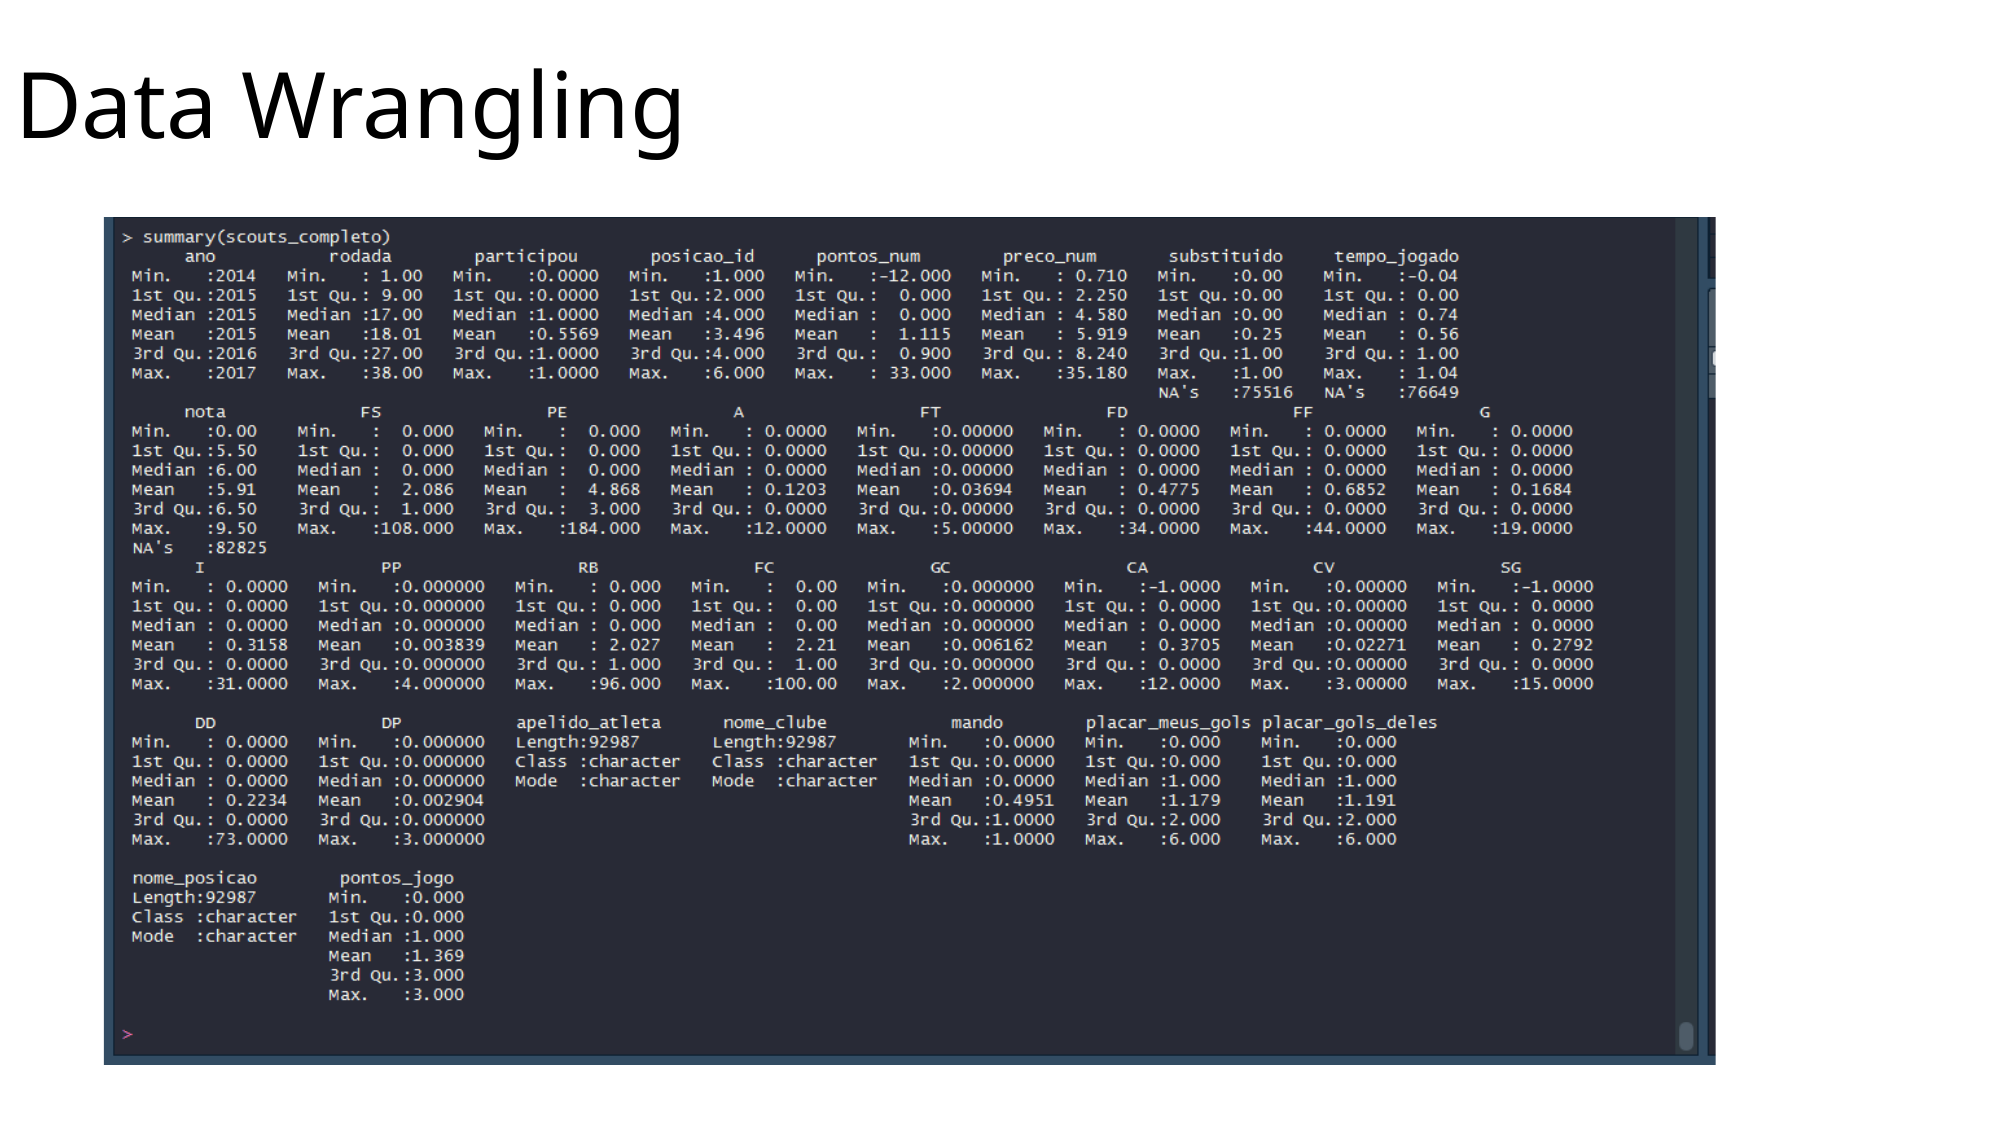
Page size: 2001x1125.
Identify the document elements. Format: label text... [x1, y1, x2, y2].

picture [103, 217, 1716, 1065]
title Data Wrangling [0, 0, 1982, 218]
